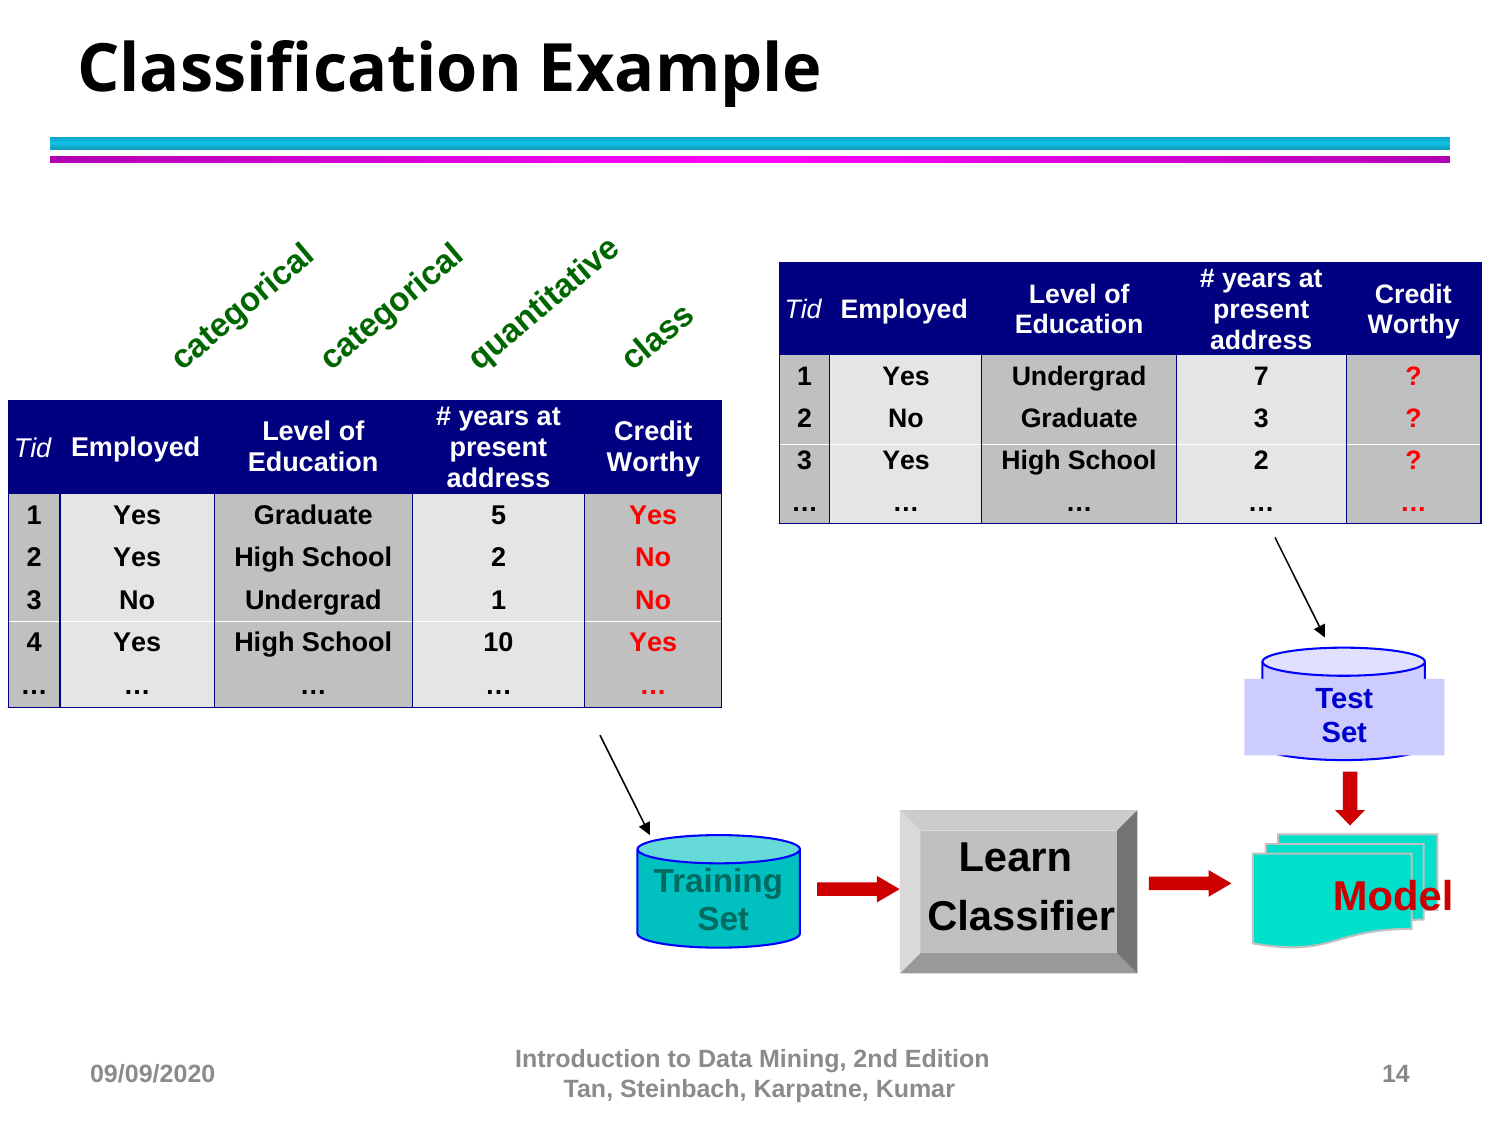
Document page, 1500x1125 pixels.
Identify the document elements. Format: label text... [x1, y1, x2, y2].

text_box quantitative [398, 174, 685, 398]
text_box [899, 946, 1138, 974]
text_box Learn Classifier [856, 822, 1187, 946]
text_box categorical [101, 181, 380, 398]
text_box [1337, 772, 1363, 824]
slide_number 14 [1074, 1042, 1425, 1103]
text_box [1262, 647, 1426, 761]
text_box class [551, 241, 760, 398]
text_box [0, 399, 729, 722]
text_box [1300, 588, 1325, 638]
text_box [1149, 871, 1230, 895]
text_box Training Set [582, 859, 856, 945]
text_box categorical [250, 181, 529, 398]
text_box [770, 262, 1488, 580]
text_box [818, 877, 898, 901]
title Classification Example [62, 24, 1421, 113]
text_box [1252, 834, 1438, 948]
footer Introduction to Data Mining, 2nd Edition Tan, Steinbach, Karpatne, Kumar [500, 1042, 1013, 1103]
text_box [599, 735, 650, 836]
text_box [637, 835, 800, 859]
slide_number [75, 1042, 425, 1103]
